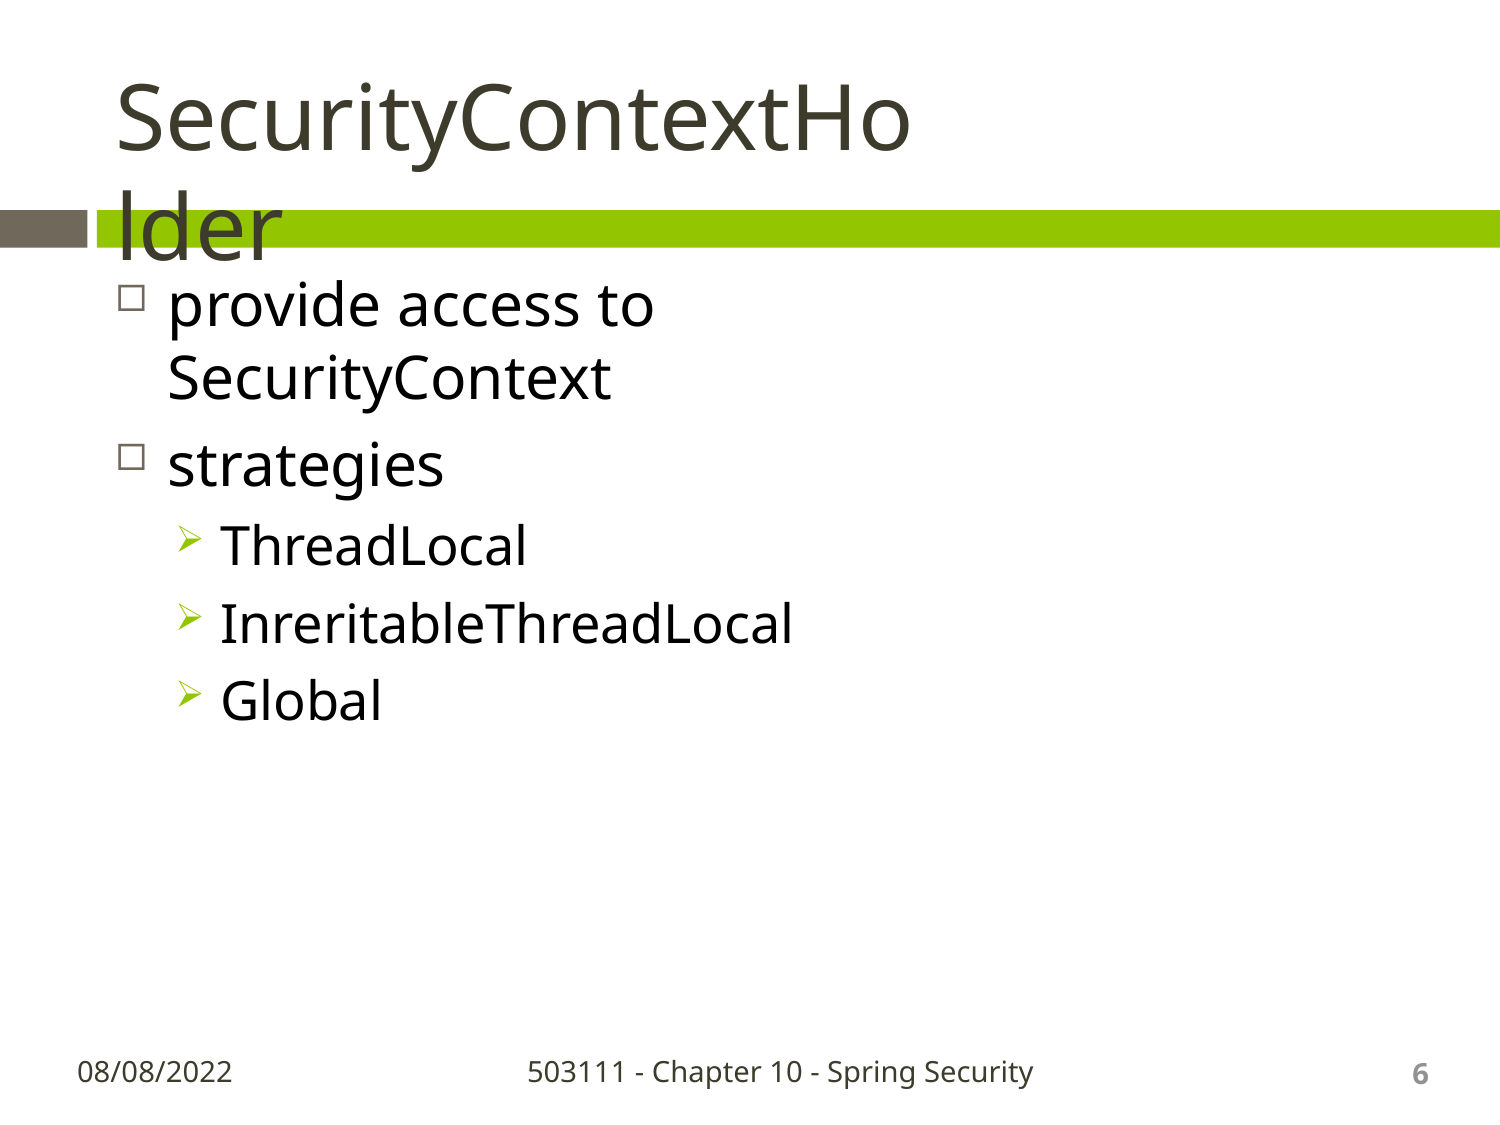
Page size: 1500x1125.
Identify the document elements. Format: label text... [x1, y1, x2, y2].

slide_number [75, 1055, 410, 1125]
title SecurityContextHolder [113, 56, 936, 249]
text_box provide access to SecurityContext strategies ThreadLocal InreritableThreadLocal Global [113, 249, 979, 732]
slide_number 6 [1084, 1054, 1430, 1091]
footer 503111 - Chapter 10 - Spring Security [525, 1055, 1185, 1125]
